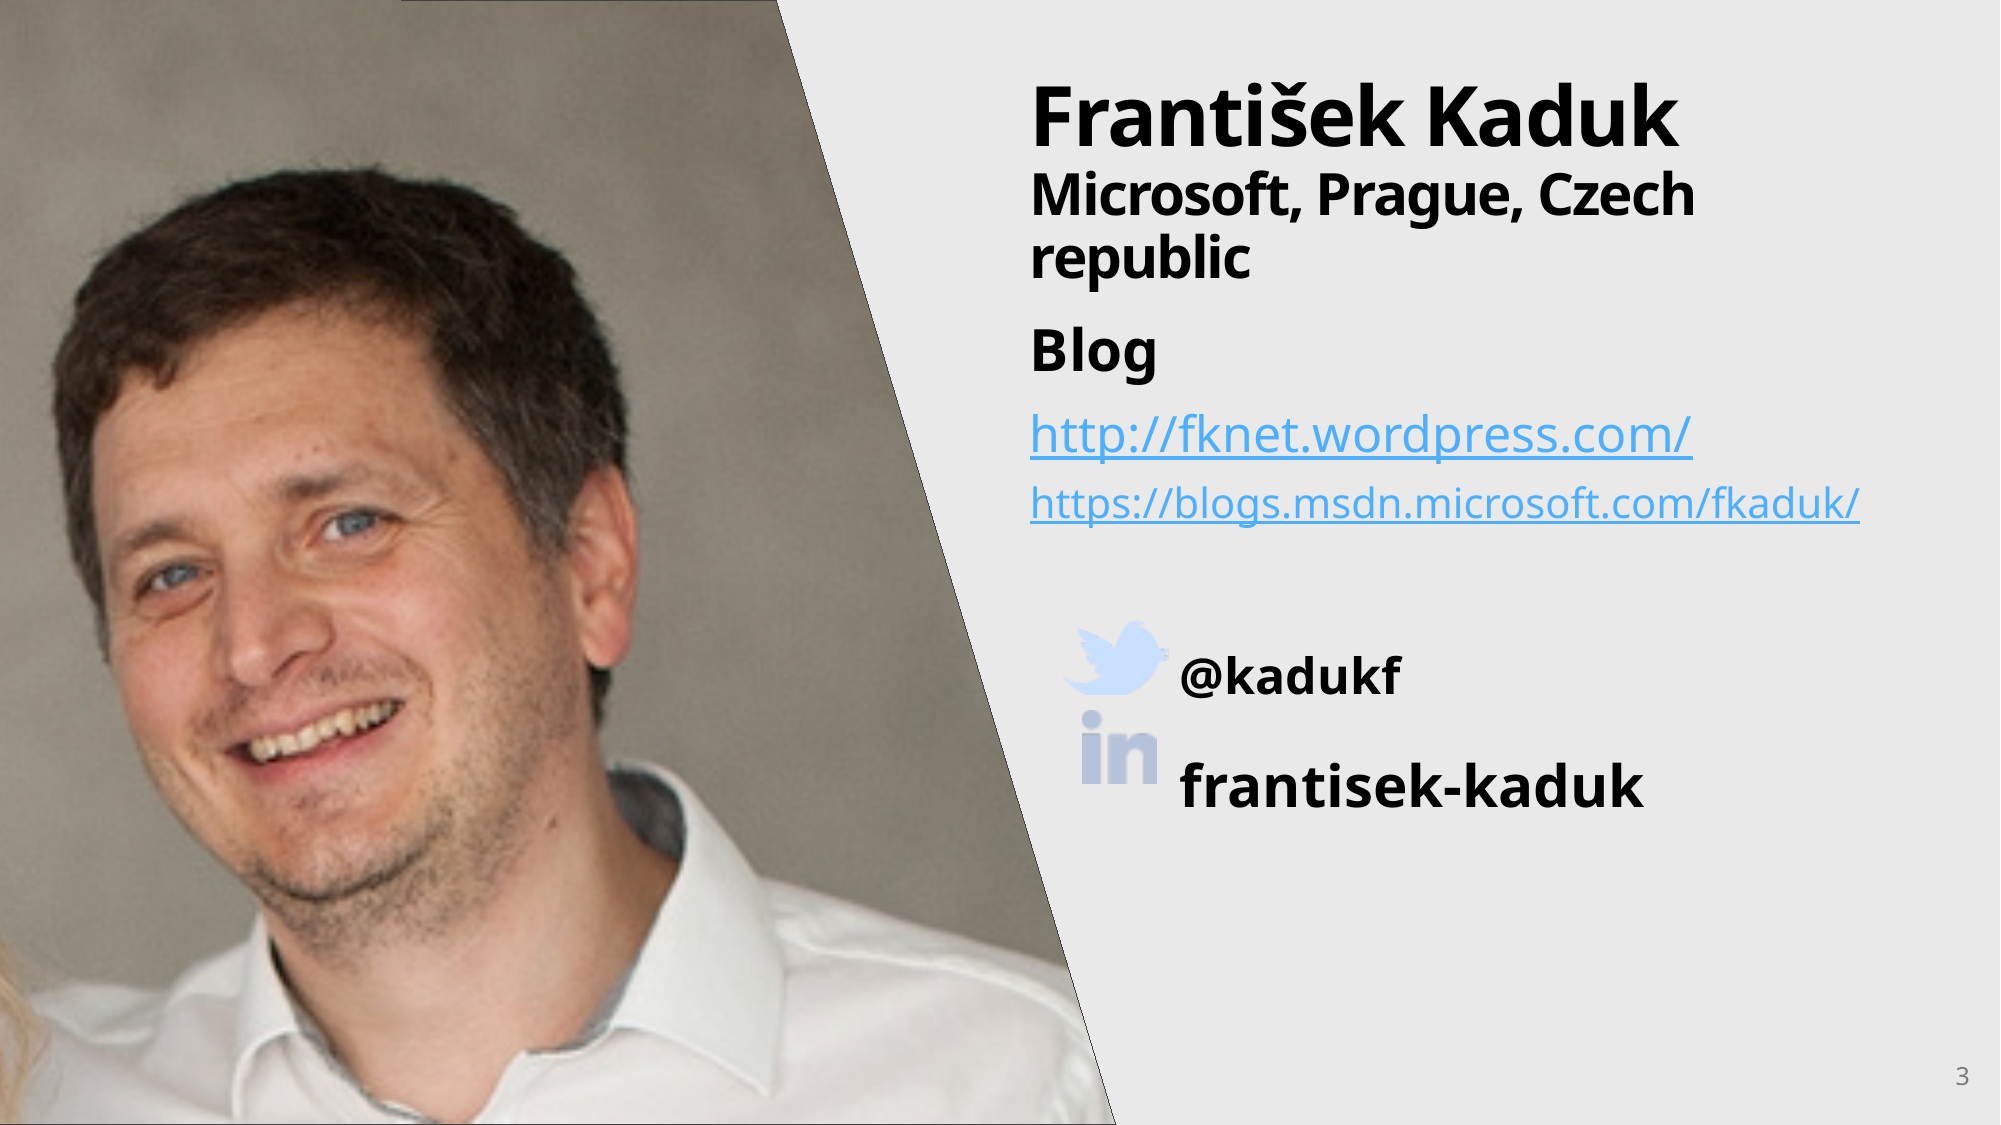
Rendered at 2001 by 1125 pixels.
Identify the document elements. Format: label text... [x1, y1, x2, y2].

picture [0, 0, 1169, 1125]
list Blog http://fknet.wordpress.com/ https://blogs.msdn.microsoft.com/fkaduk/ @kadukf frantisek-kaduk [1116, 306, 1925, 1047]
title František Kaduk Microsoft, Prague, Czech republic [1116, 75, 1925, 306]
slide_number 3 [1806, 1056, 2000, 1125]
